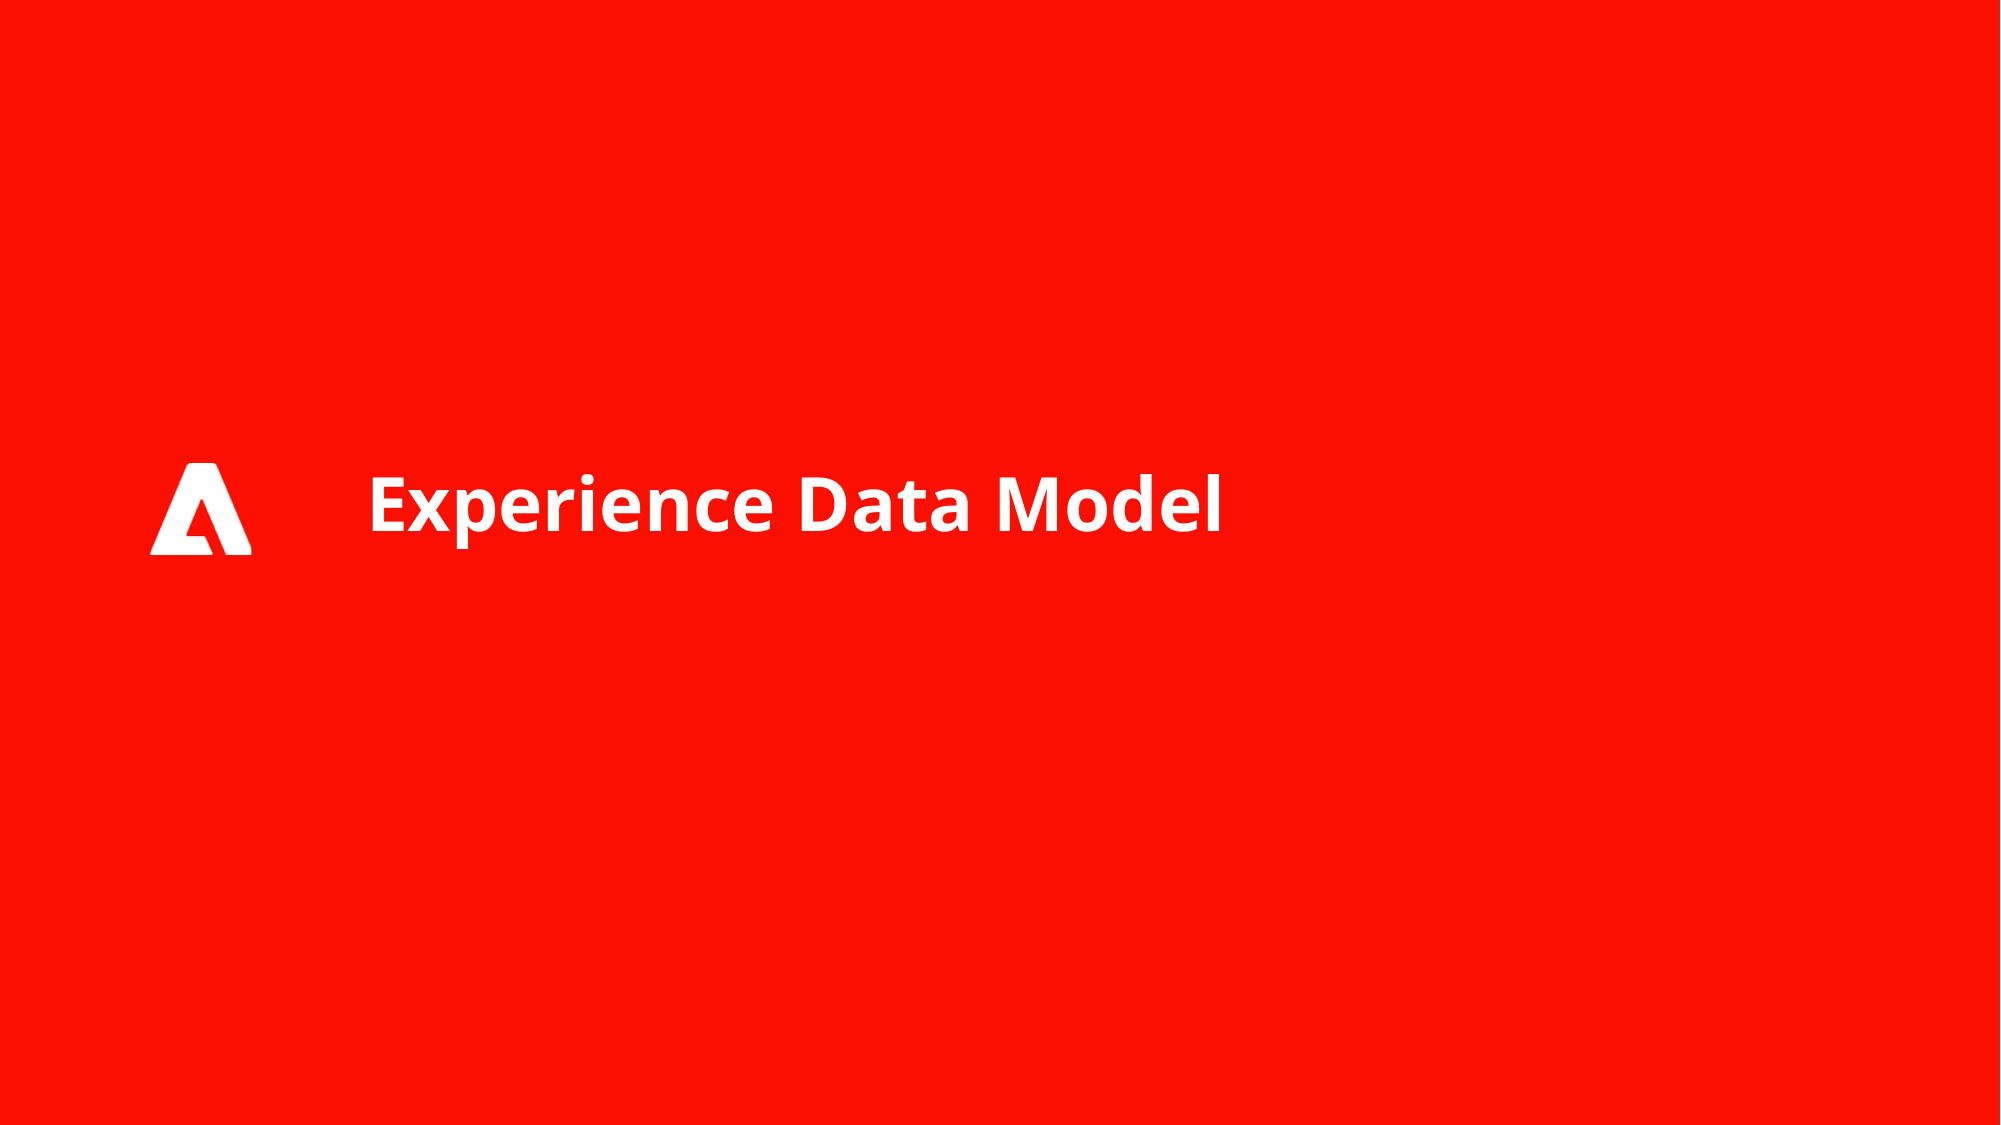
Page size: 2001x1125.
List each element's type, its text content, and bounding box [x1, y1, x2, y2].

list Experience Data Model [358, 470, 1812, 699]
